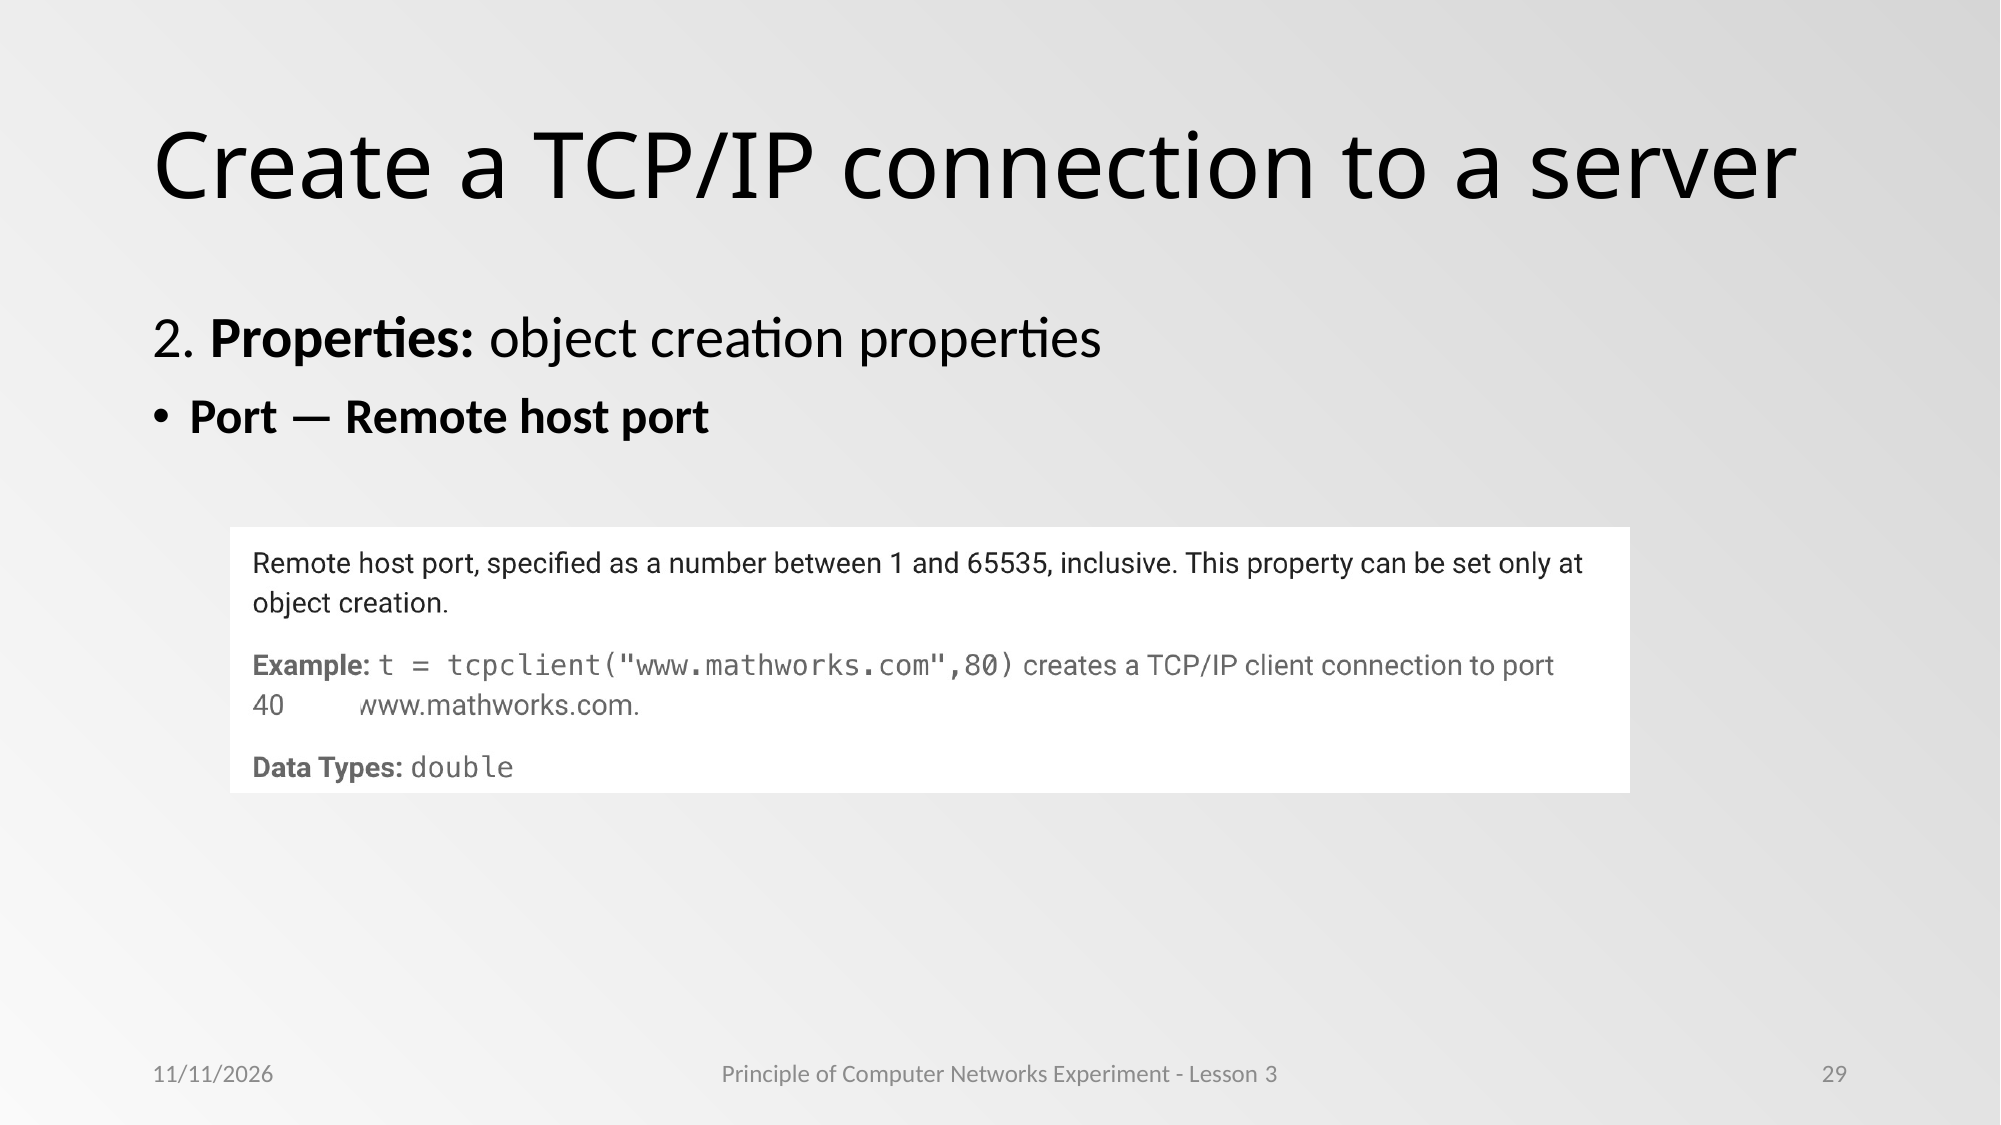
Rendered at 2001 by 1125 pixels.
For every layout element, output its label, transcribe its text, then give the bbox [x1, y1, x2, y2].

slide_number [137, 1042, 588, 1103]
title Create a TCP/IP connection to a server [137, 59, 1863, 278]
footer Principle of Computer Networks Experiment - Lesson 3 [662, 1042, 1338, 1103]
picture [229, 527, 1630, 793]
slide_number 29 [1412, 1042, 1863, 1103]
list 2. Properties: object creation properties Port — Remote host port [137, 299, 1653, 1043]
